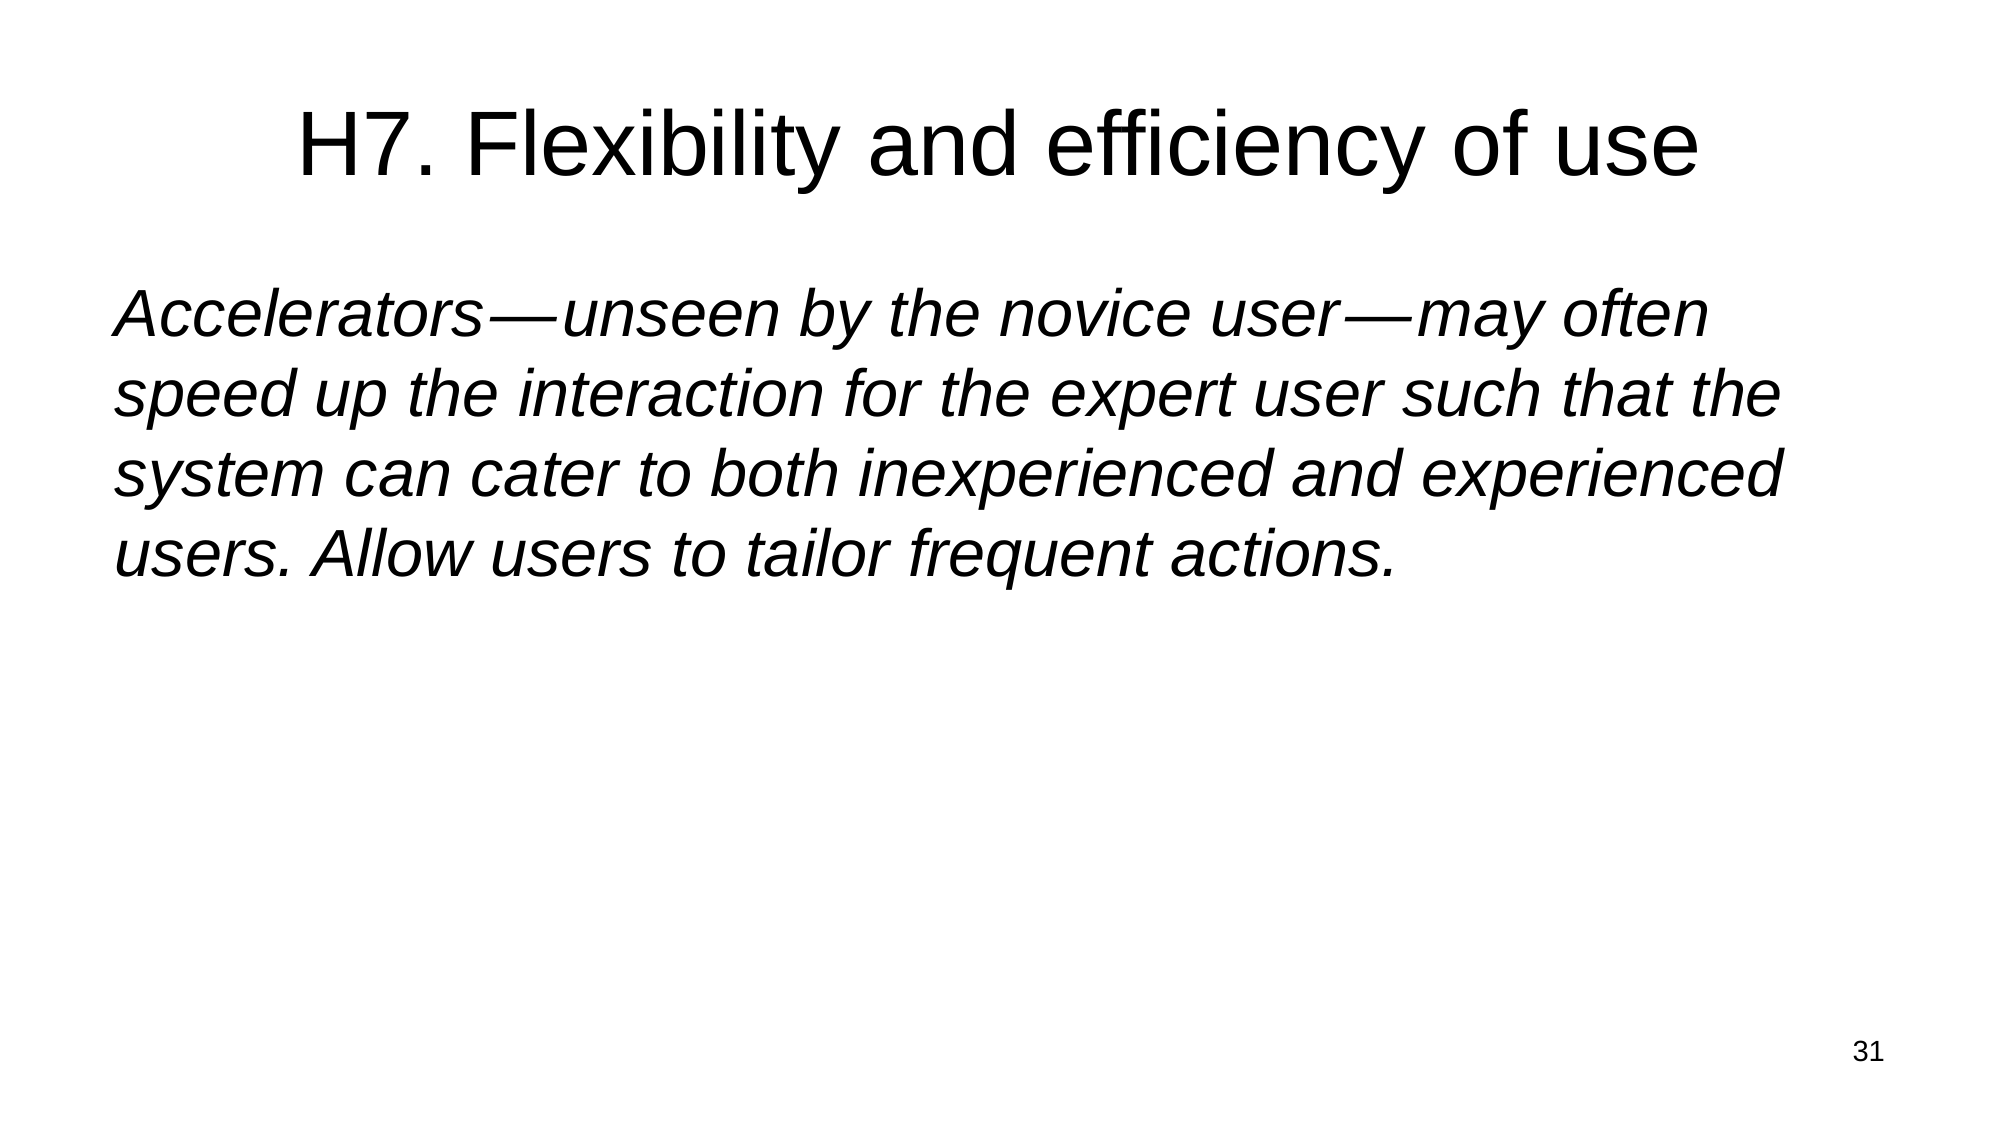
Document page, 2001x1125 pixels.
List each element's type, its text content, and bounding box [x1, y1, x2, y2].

list Accelerators — unseen by the novice user — may often speed up the interaction for the expert user such that the system can cater to both inexperienced and experienced users. Allow users to tailor frequent actions. [99, 262, 1900, 1005]
slide_number 31 [1433, 1024, 1901, 1103]
title H7. Flexibility and efficiency of use [99, 45, 1900, 233]
